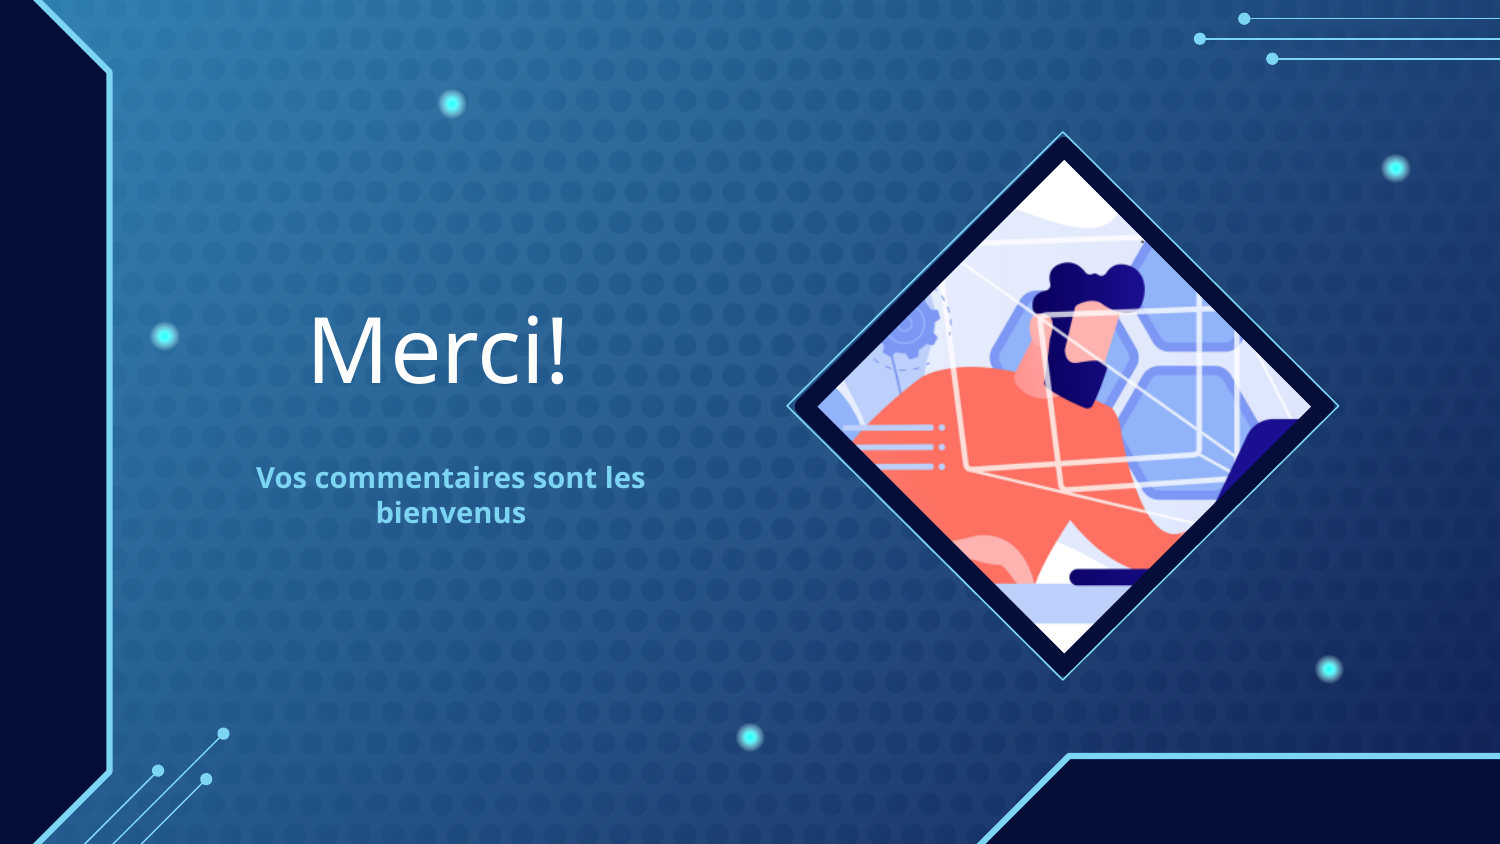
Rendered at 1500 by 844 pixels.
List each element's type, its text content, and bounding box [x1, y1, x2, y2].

text_box Merci! [87, 287, 781, 406]
text_box Vos commentaires sont les bienvenus [212, 444, 690, 562]
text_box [786, 131, 1339, 681]
